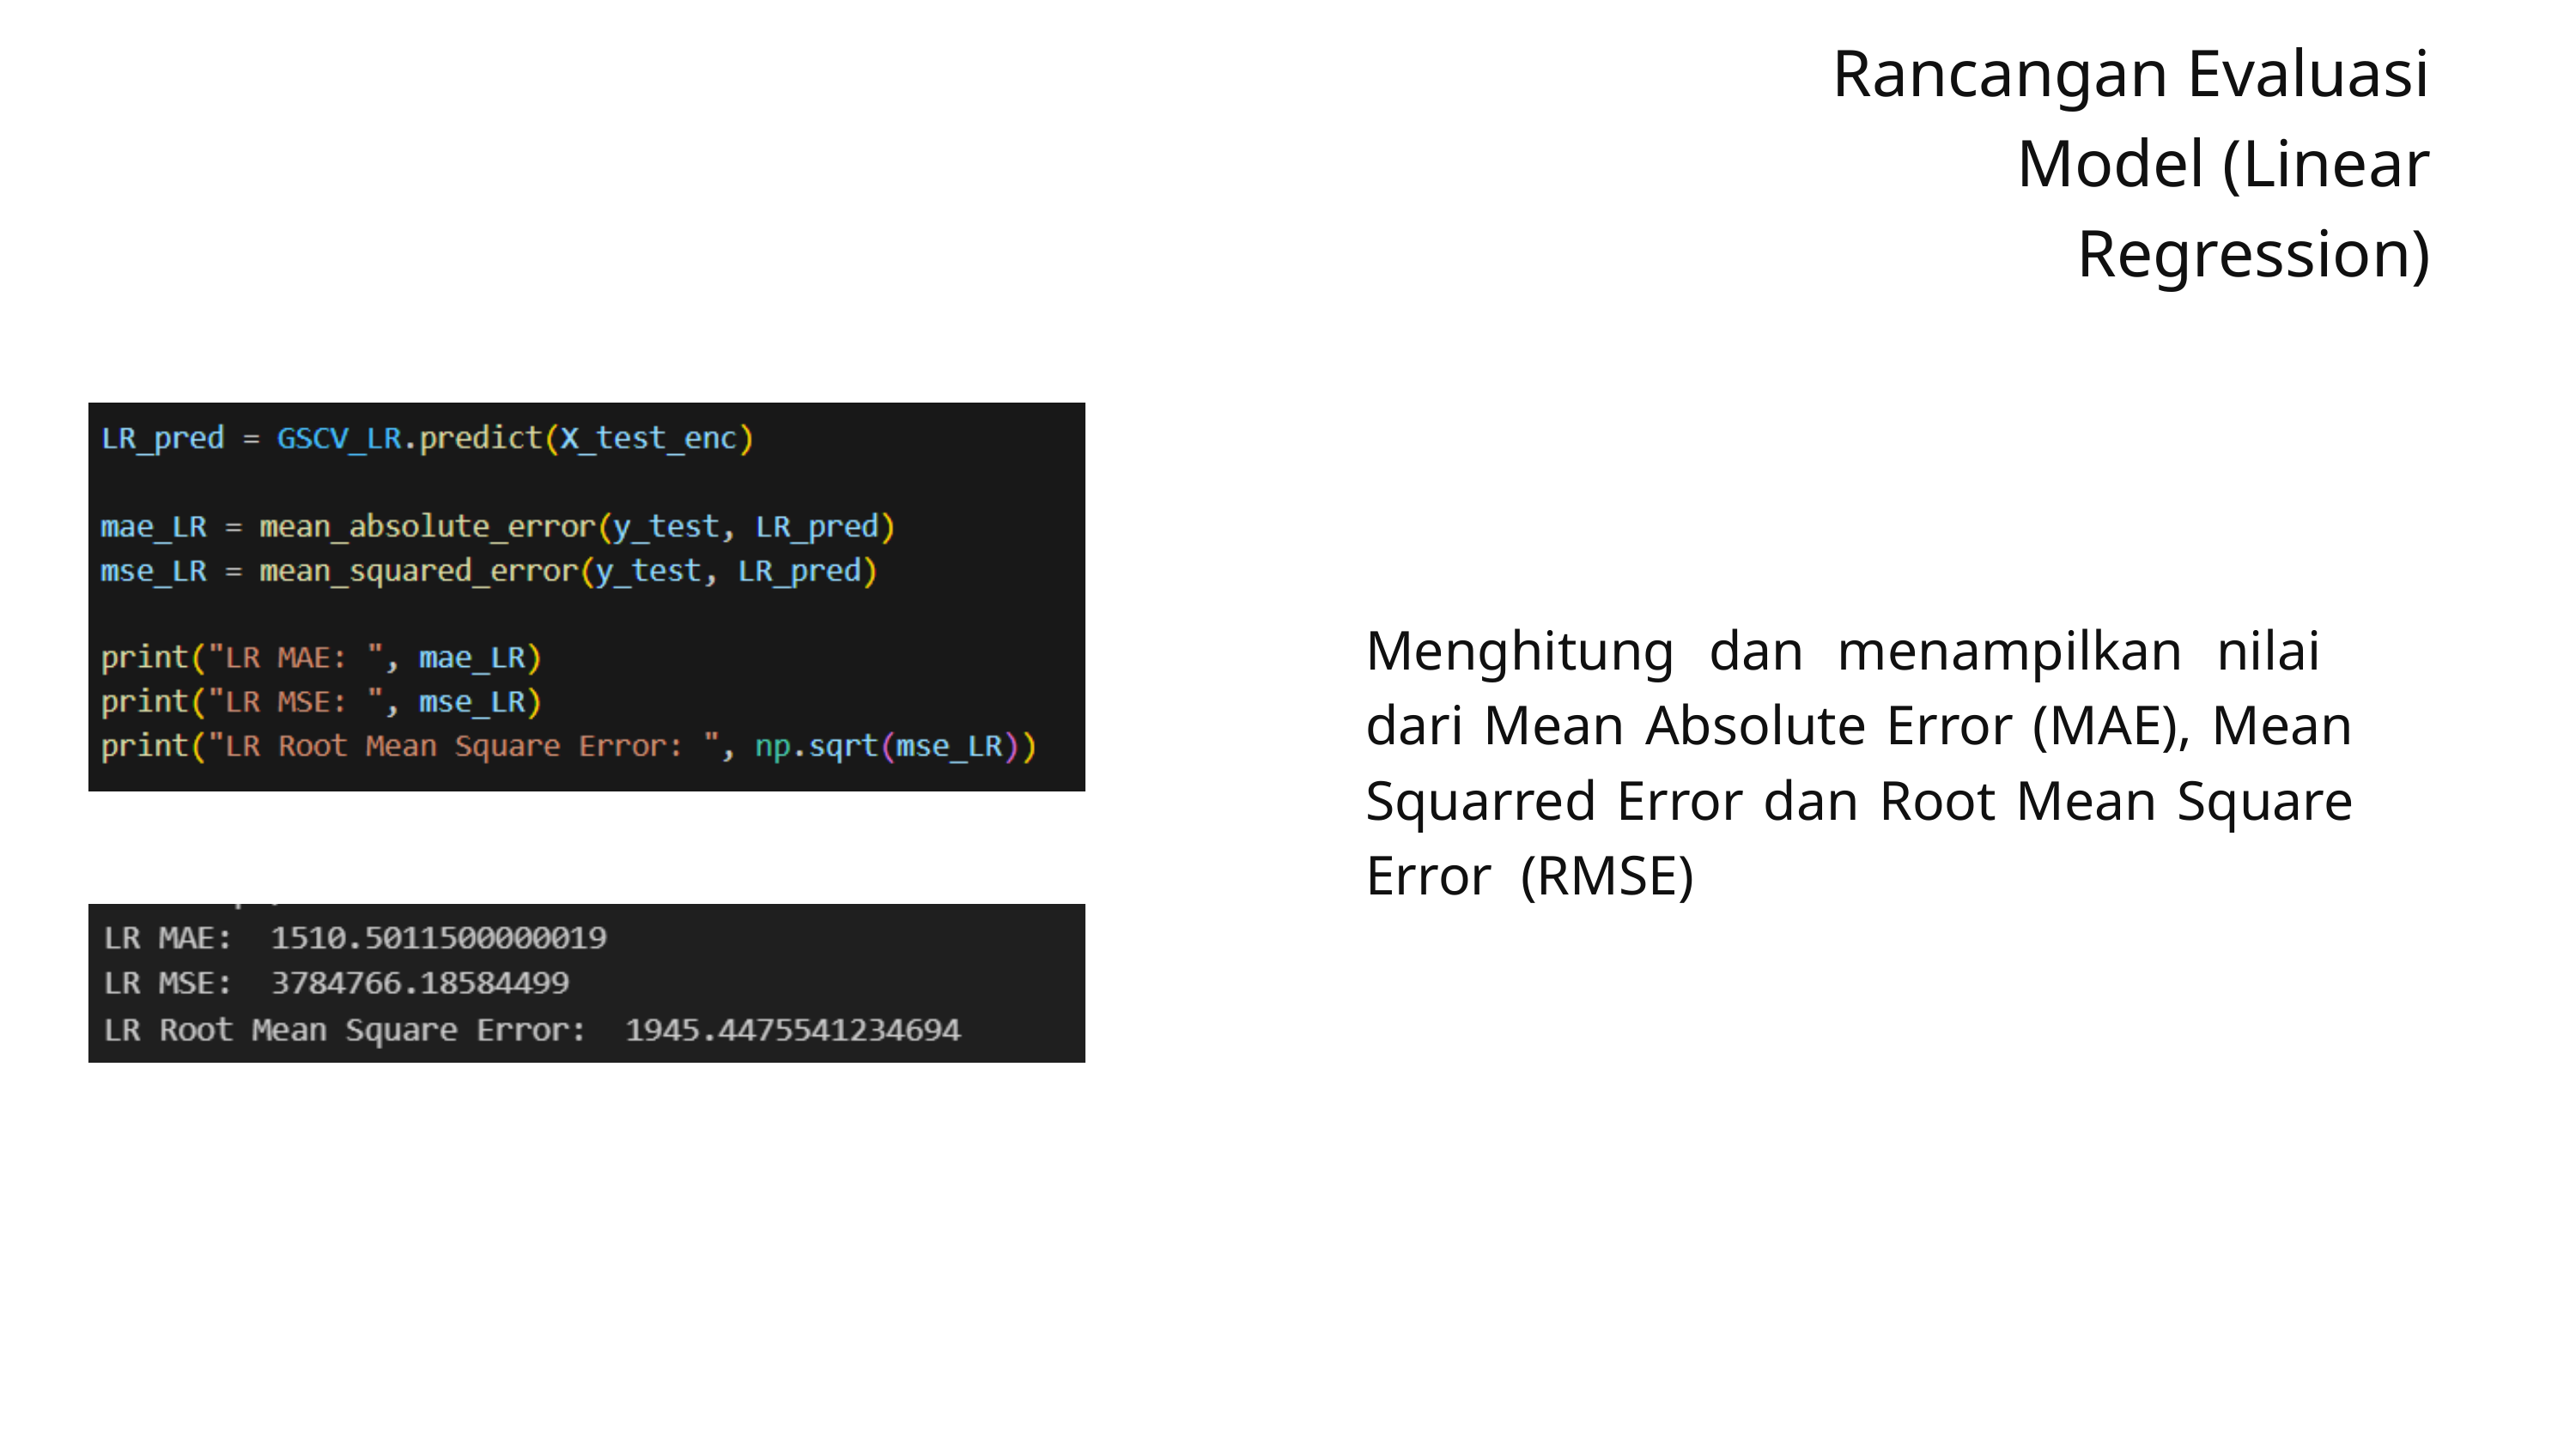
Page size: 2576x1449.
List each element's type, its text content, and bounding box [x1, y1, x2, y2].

text_box [88, 403, 1086, 791]
text_box Rancangan Evaluasi Model (Linear Regression) [1735, 19, 2432, 290]
text_box Menghitung dan menampilkan nilai dari Mean Absolute Error (MAE), Mean Squarred Error dan Root Mean Square Error (RMSE) [1365, 605, 2355, 906]
text_box [88, 904, 1086, 1063]
